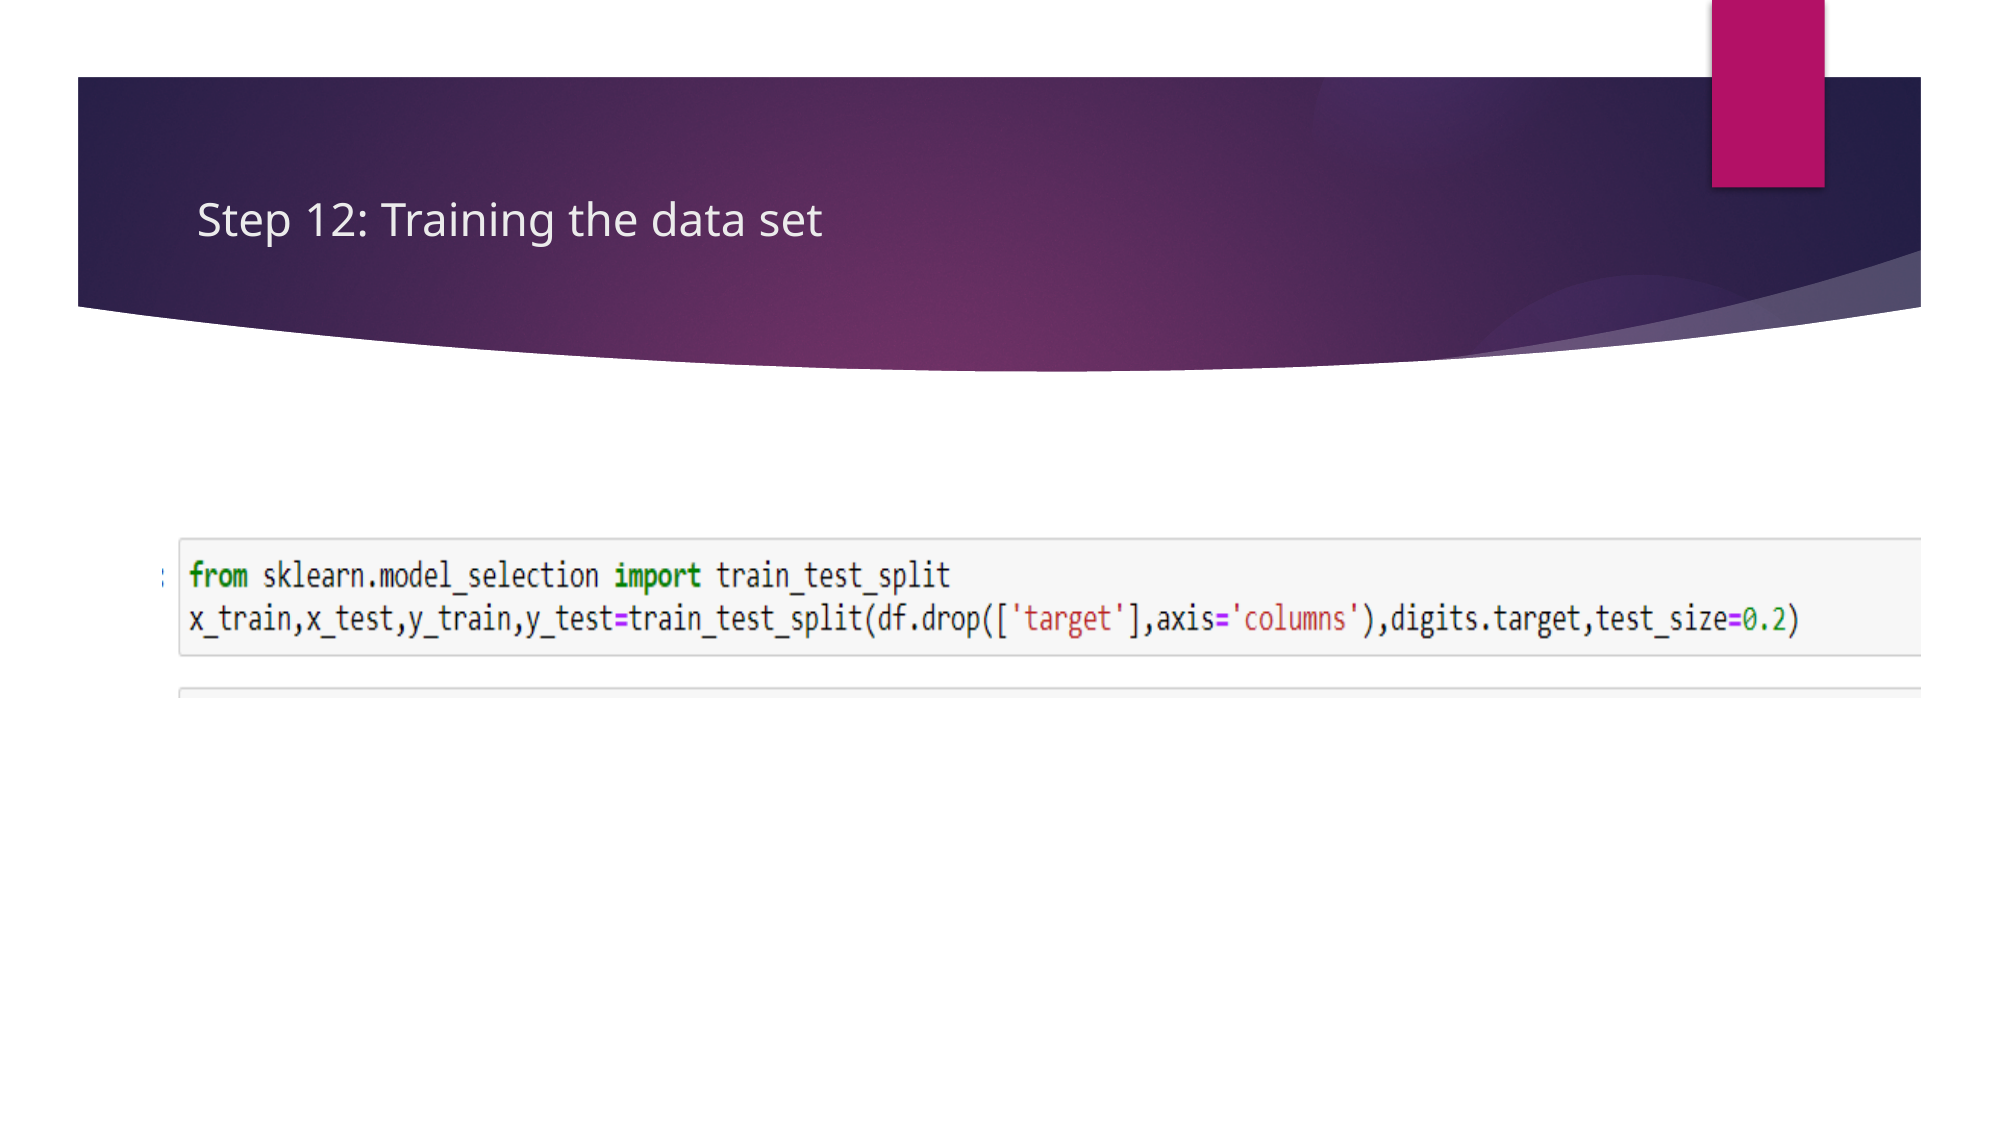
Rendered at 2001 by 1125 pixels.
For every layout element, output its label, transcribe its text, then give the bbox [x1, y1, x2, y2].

picture [79, 78, 1920, 371]
title Step 12: Training the data set [188, 159, 1628, 277]
picture [162, 479, 1921, 698]
